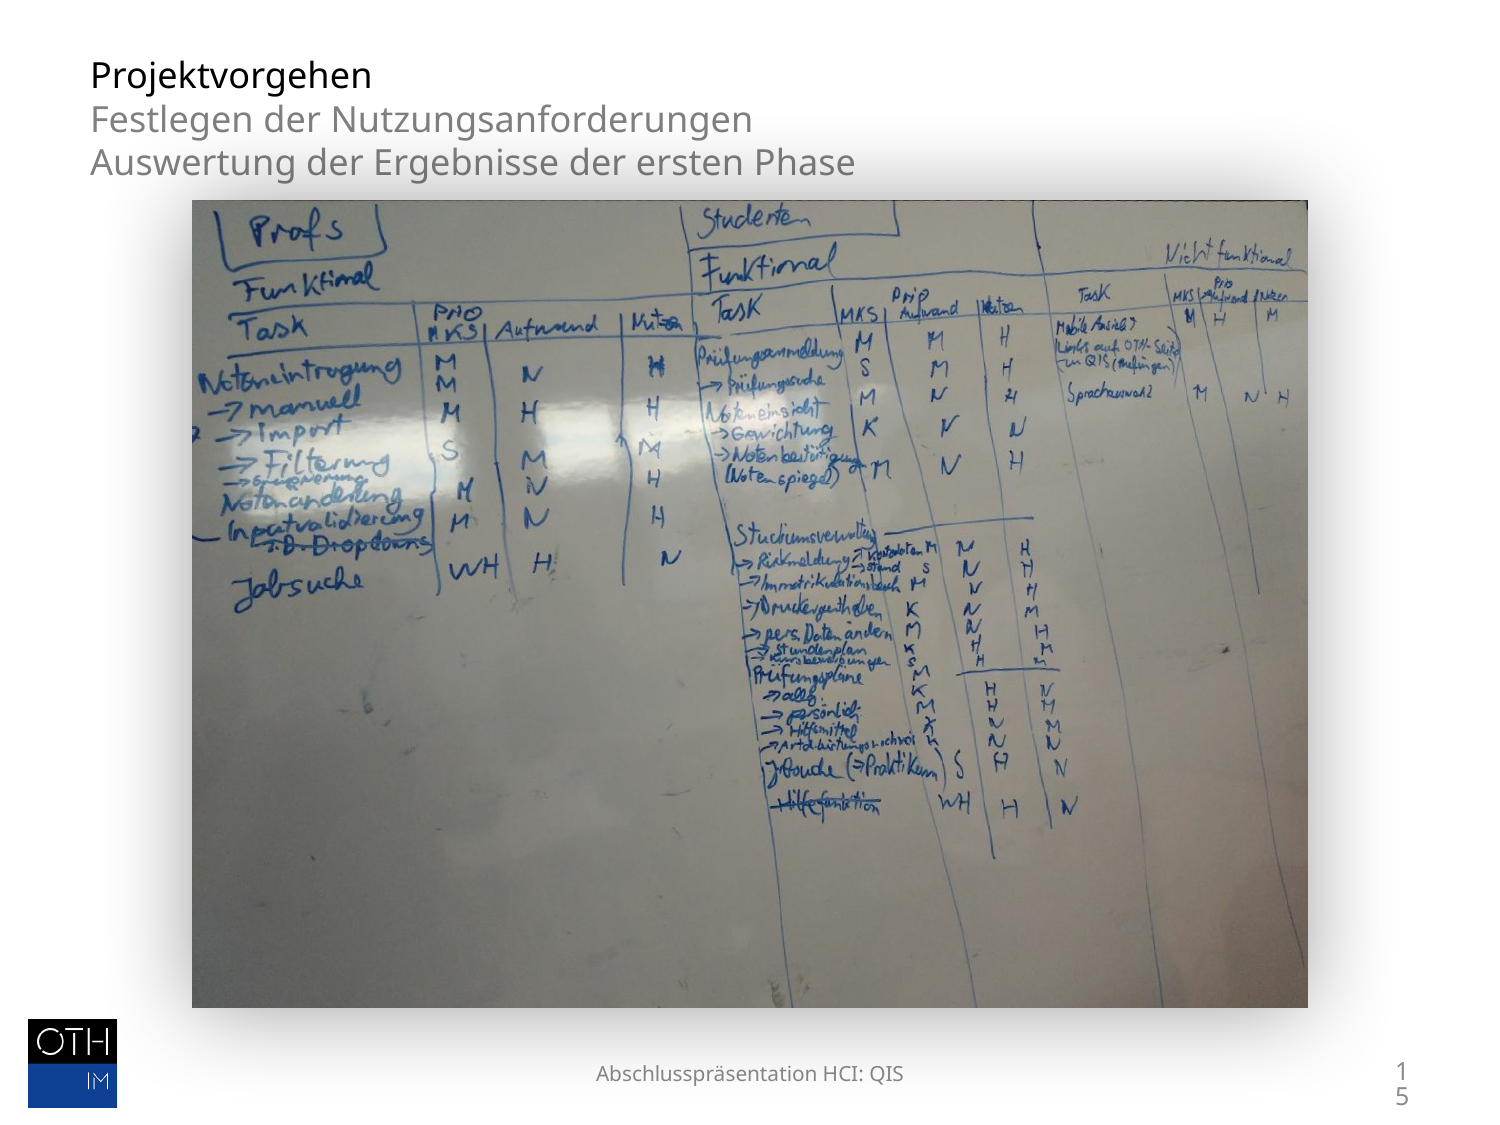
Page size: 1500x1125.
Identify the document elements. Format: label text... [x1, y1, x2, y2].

title Projektvorgehen Festlegen der Nutzungsanforderungen Auswertung der Ergebnisse der ersten Phase [75, 45, 1425, 233]
picture [192, 200, 1308, 1008]
slide_number 15 [1380, 1050, 1425, 1095]
text_box Abschlusspräsentation HCI: QIS [512, 1074, 988, 1093]
picture [28, 1019, 119, 1108]
